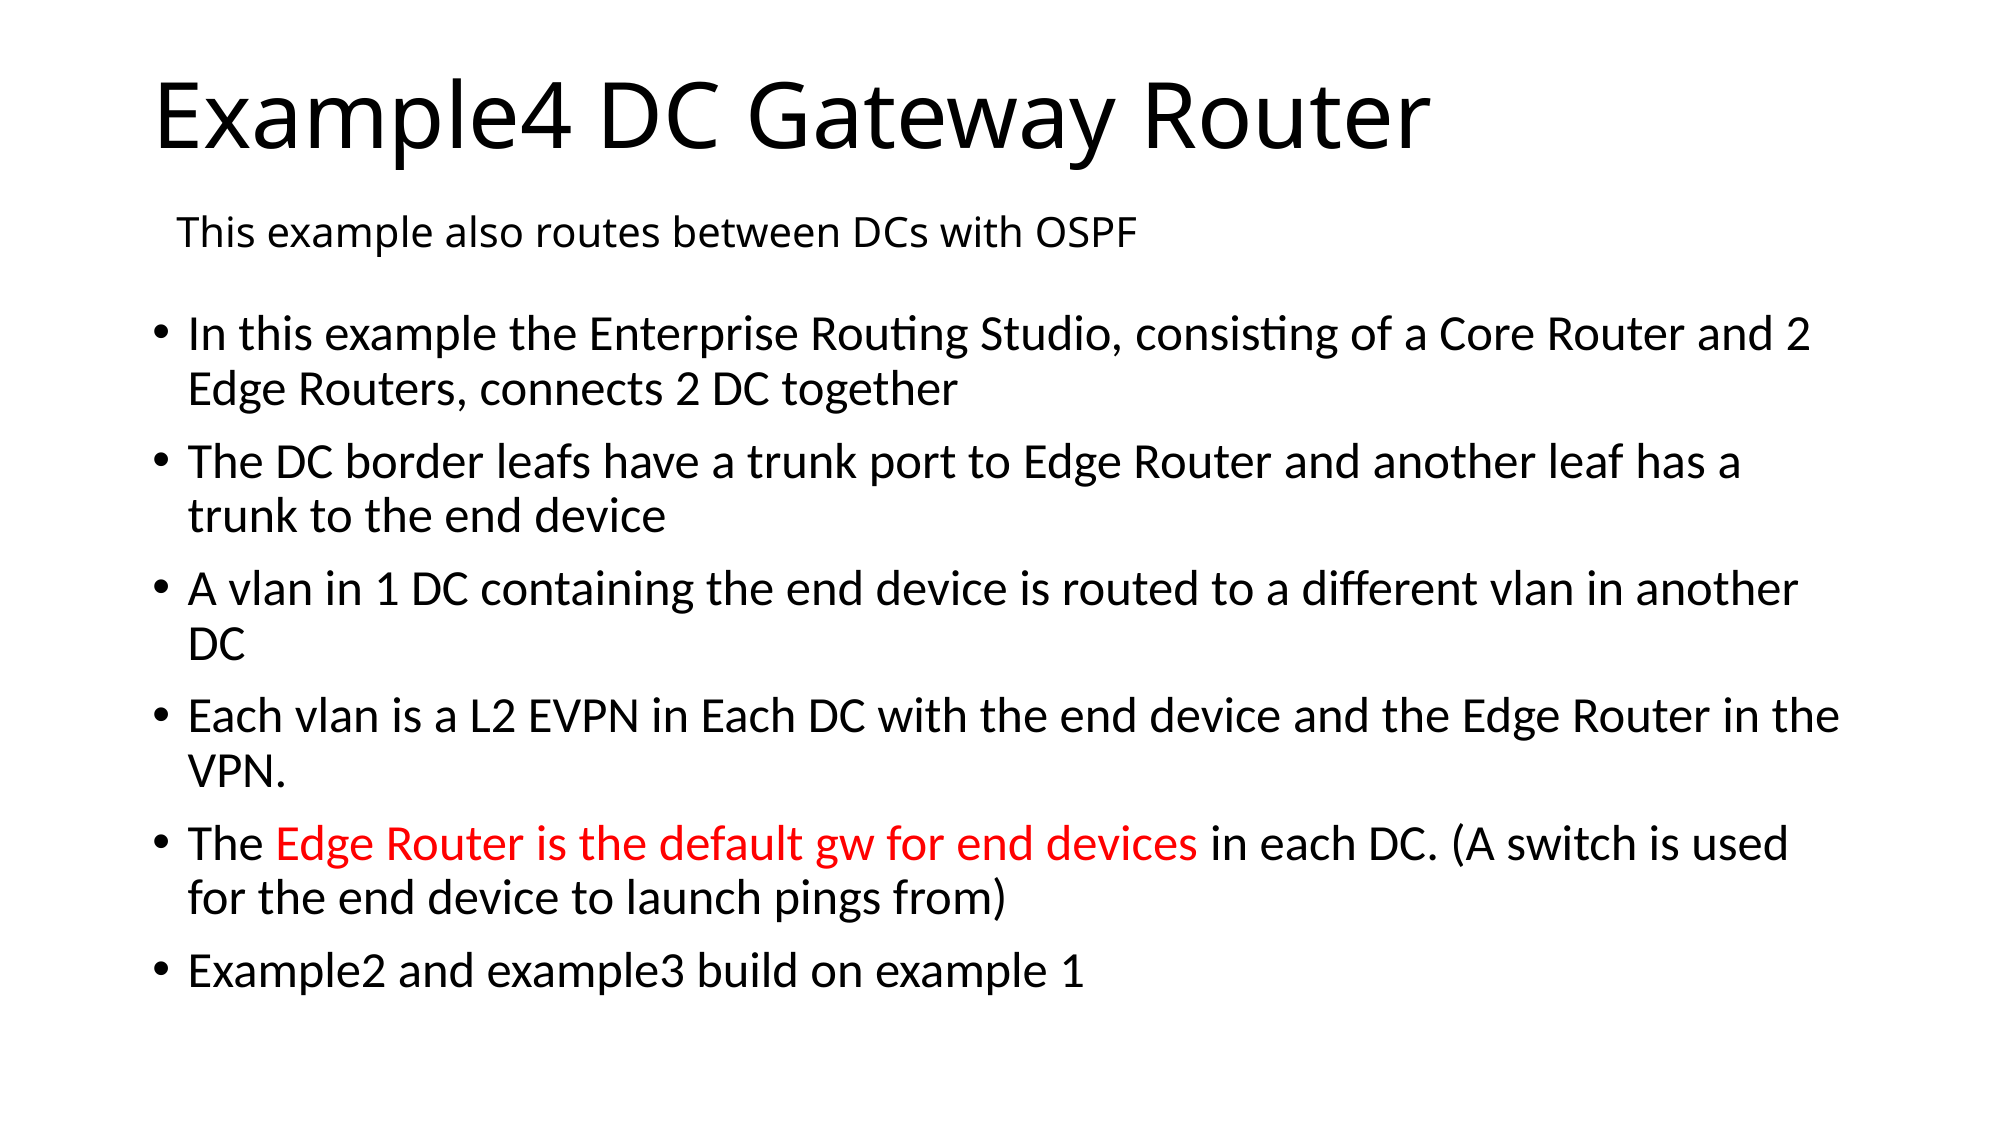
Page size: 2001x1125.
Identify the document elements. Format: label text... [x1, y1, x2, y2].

title Example4 DC Gateway Router This example also routes between DCs with OSPF [137, 59, 1863, 278]
list In this example the Enterprise Routing Studio, consisting of a Core Router and 2 Edge Routers, connects 2 DC together The DC border leafs have a trunk port to Edge Router and another leaf has a trunk to the end device A vlan in 1 DC containing the end device is routed to a different vlan in another DC Each vlan is a L2 EVPN in Each DC with the end device and the Edge Router in the VPN. The Edge Router is the default gw for end devices in each DC. (A switch is used for the end device to launch pings from) Example2 and example3 build on example 1 [137, 299, 1863, 1014]
